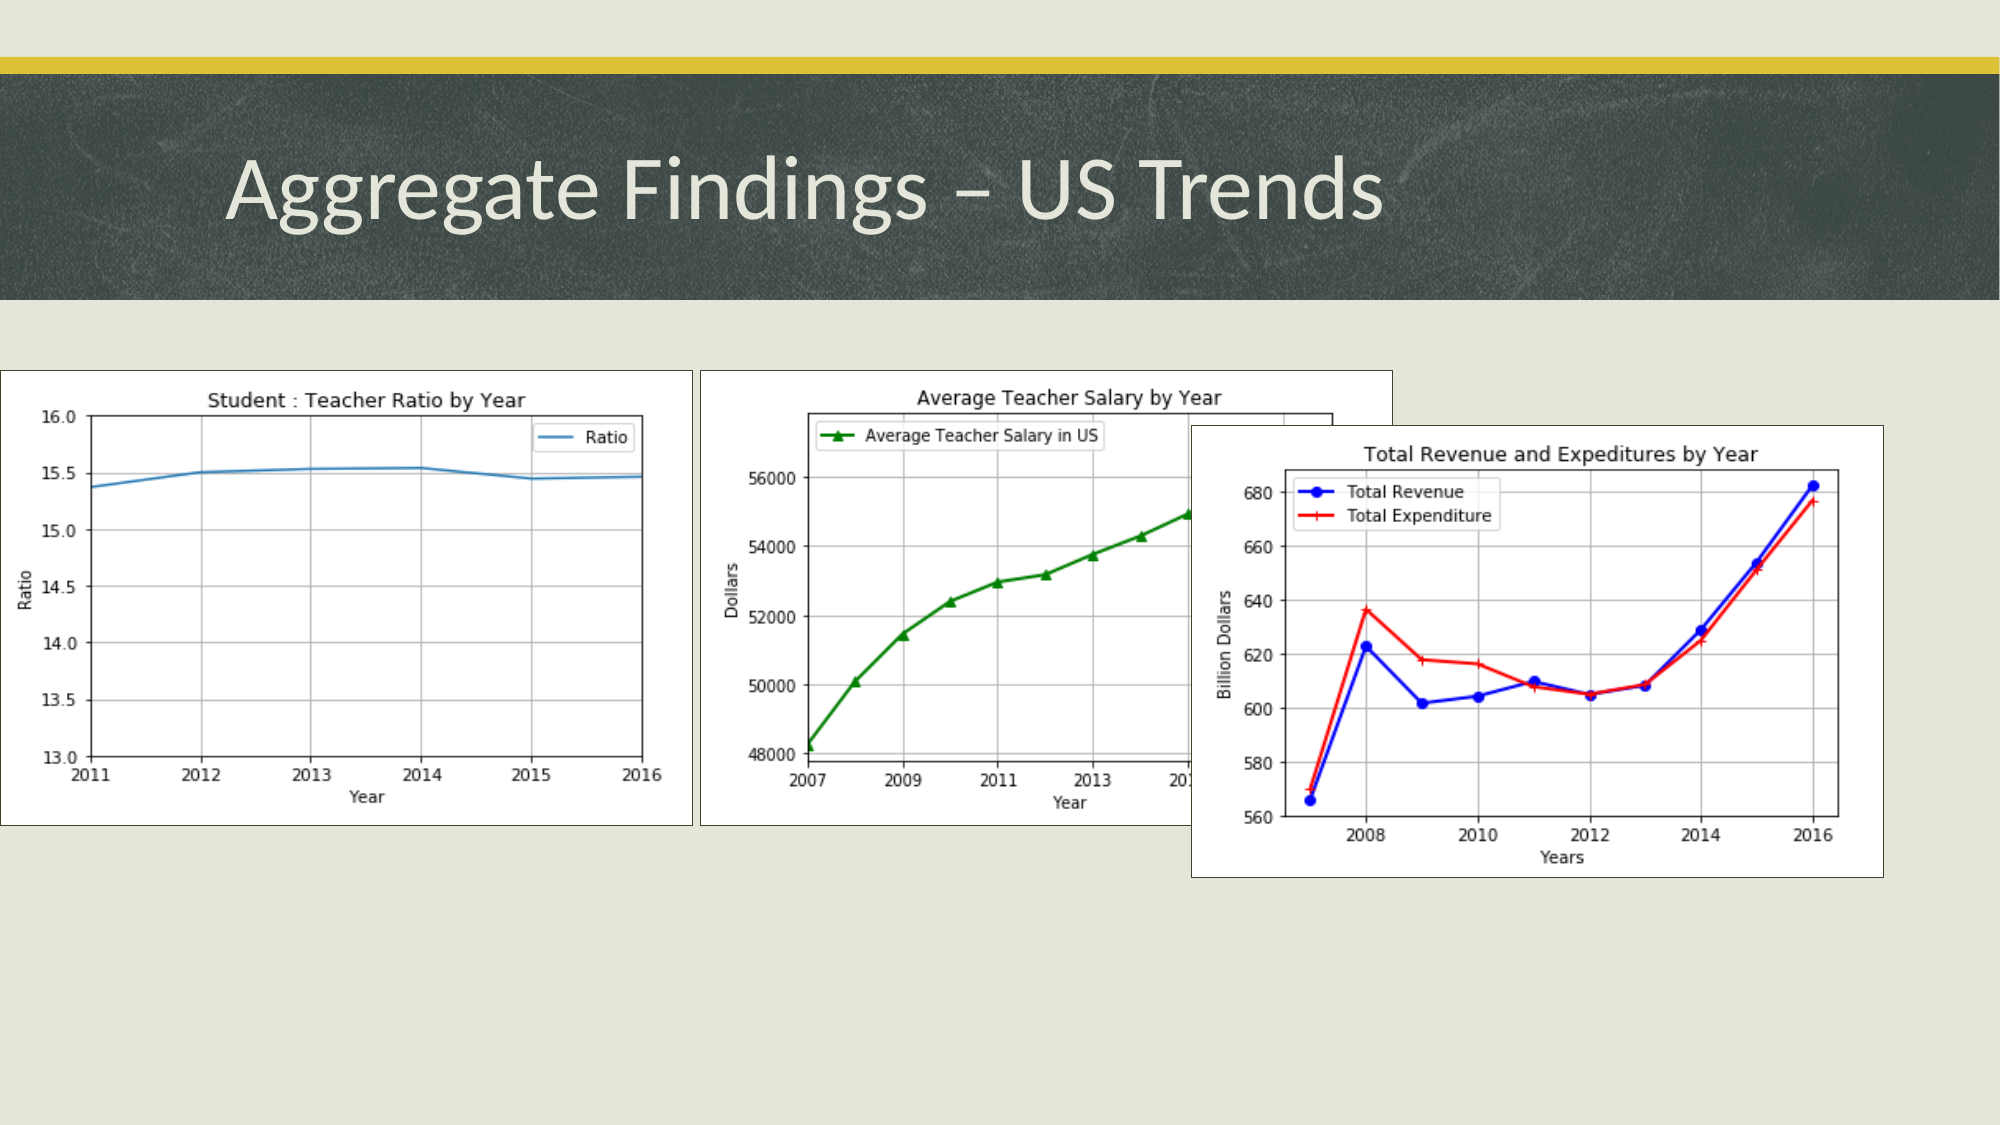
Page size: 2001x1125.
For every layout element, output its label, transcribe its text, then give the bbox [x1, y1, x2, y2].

picture [0, 74, 2000, 300]
title Aggregate Findings – US Trends [210, 76, 1790, 300]
picture [0, 370, 693, 826]
picture [700, 370, 1884, 878]
